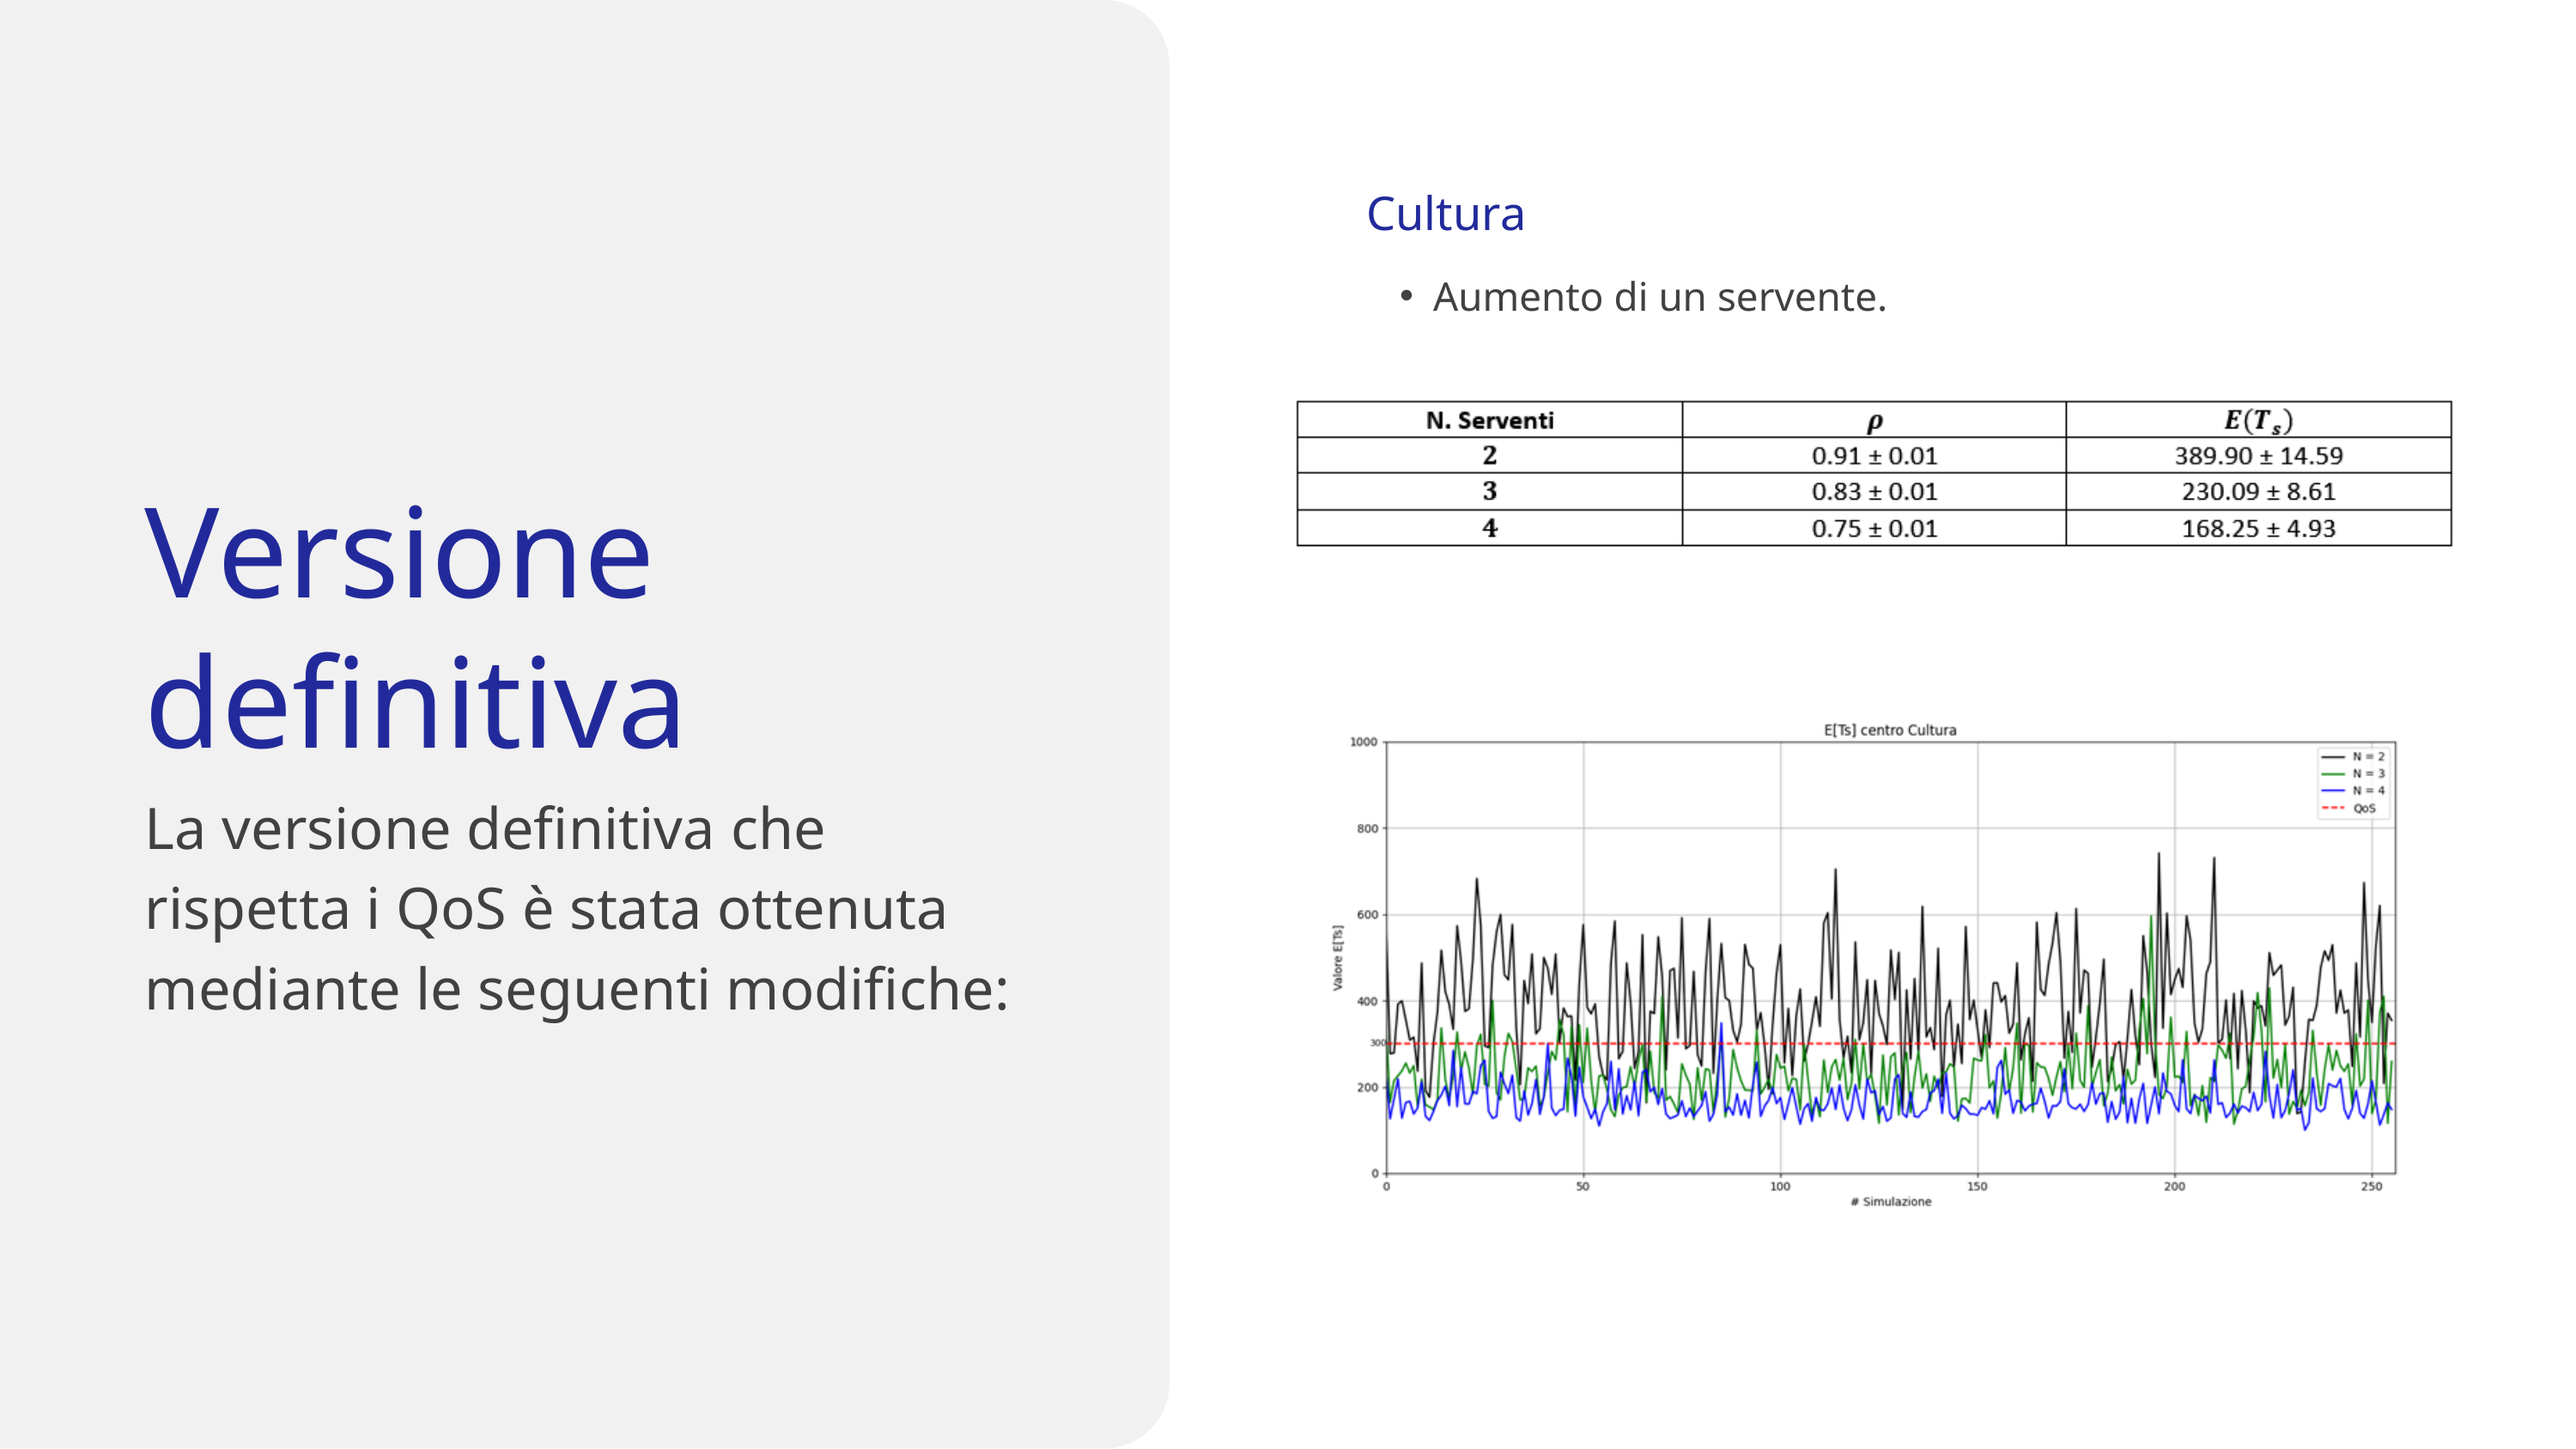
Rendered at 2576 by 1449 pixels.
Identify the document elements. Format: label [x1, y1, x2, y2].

text_box [1224, 675, 2525, 1235]
text_box [1366, 180, 2383, 263]
text_box [0, 0, 1170, 1449]
text_box [1294, 397, 2454, 553]
text_box [1366, 892, 2383, 955]
text_box [144, 474, 1031, 974]
